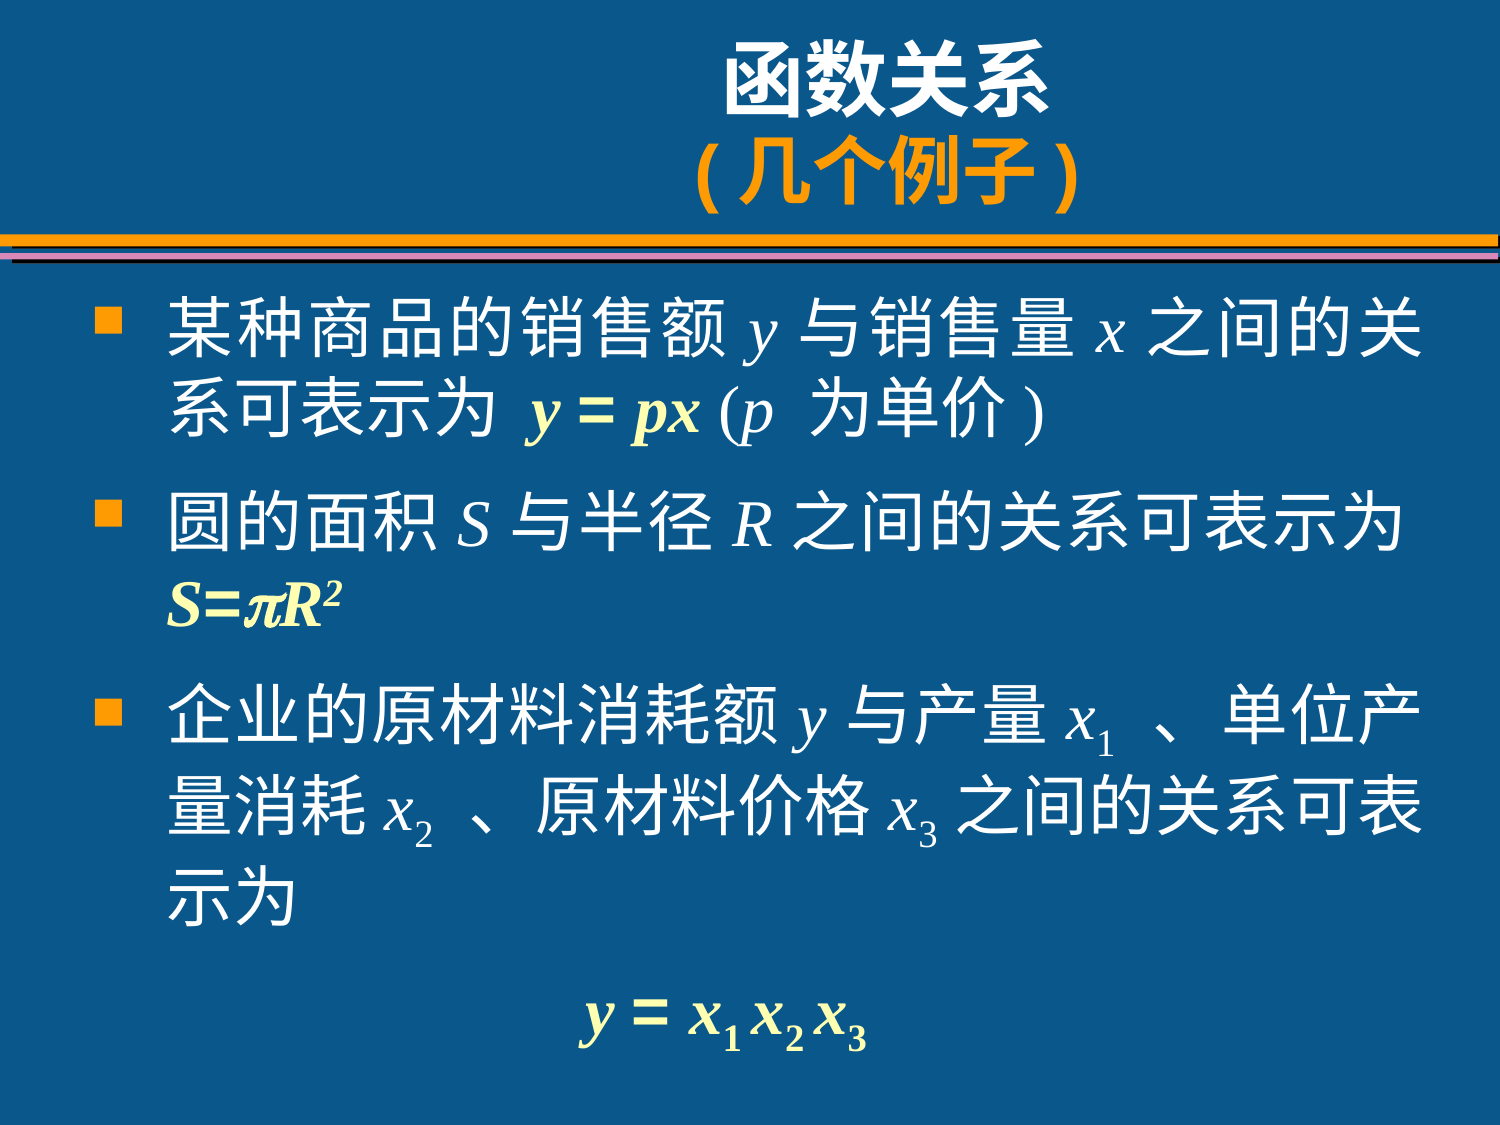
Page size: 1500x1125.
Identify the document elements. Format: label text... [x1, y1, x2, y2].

title 函数关系 (几个例子) [324, 37, 1450, 213]
text_box 某种商品的销售额y与销售量x之间的关系可表示为 y = px (p 为单价) 圆的面积S与半径R之间的关系可表示为S=R2 企业的原材料消耗额y与产量x1 、单位产量消耗x2 、原材料价格x3之间的关系可表示为 y = x1 x2 x3 [76, 278, 1440, 1067]
